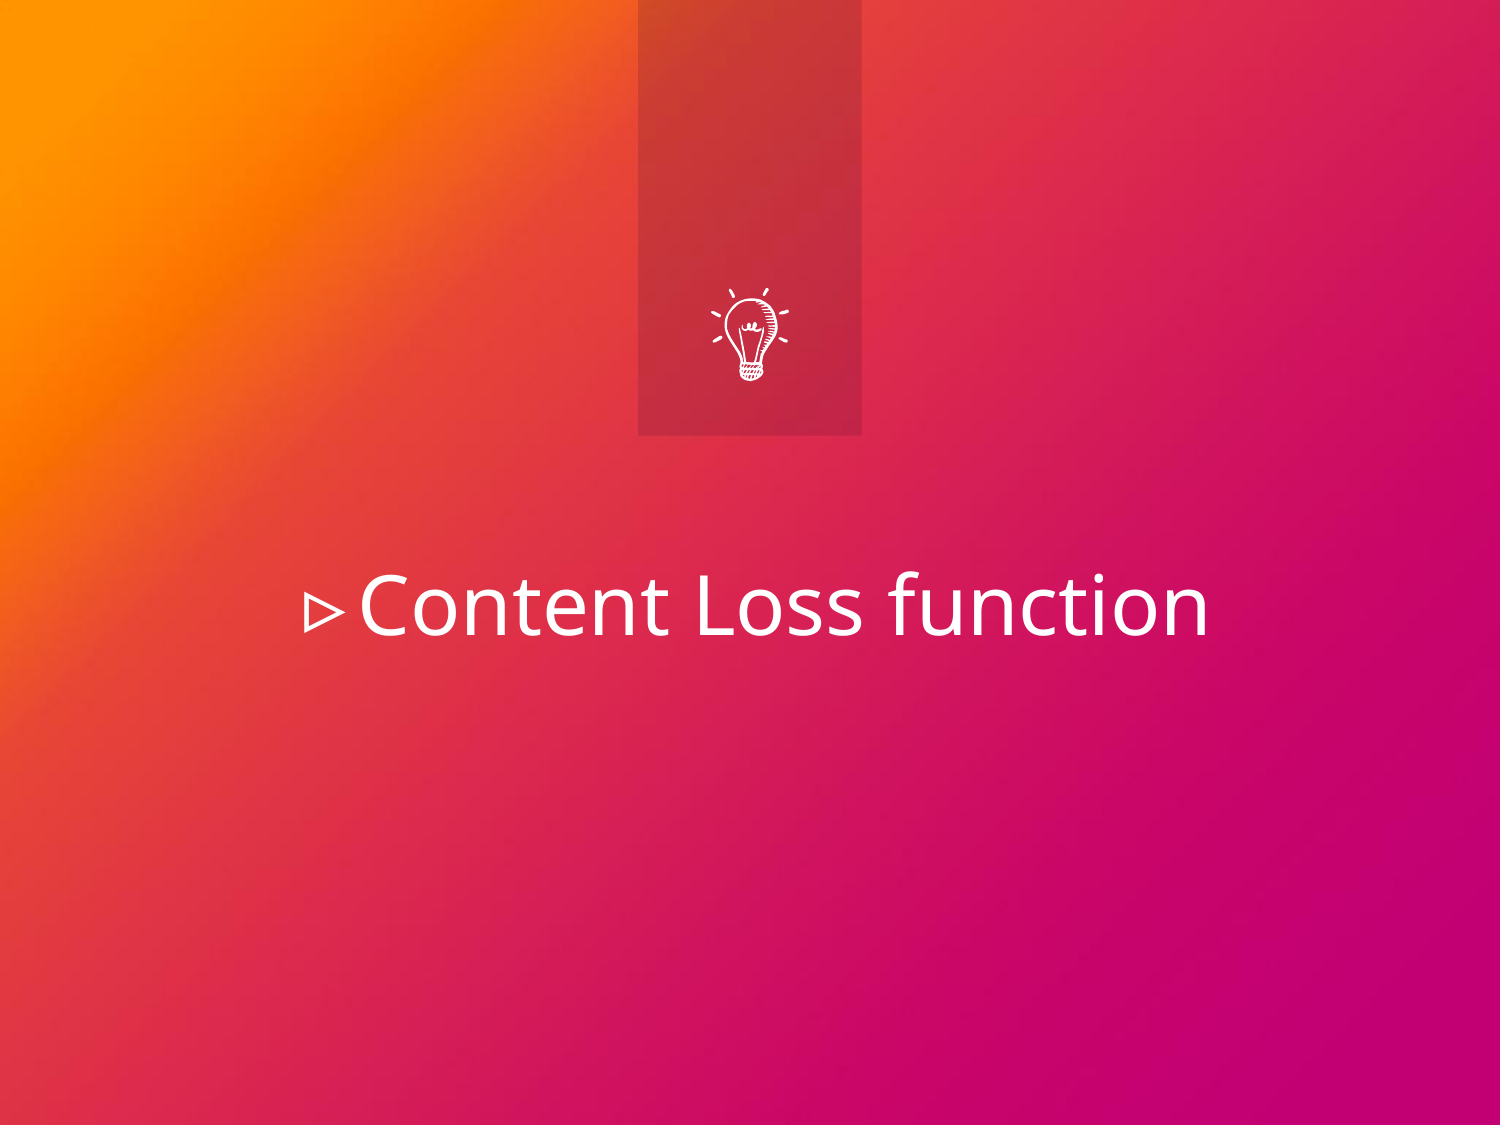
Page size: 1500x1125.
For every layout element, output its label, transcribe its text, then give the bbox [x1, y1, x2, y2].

picture [0, 0, 1500, 1125]
list Content Loss function [249, 537, 1250, 717]
